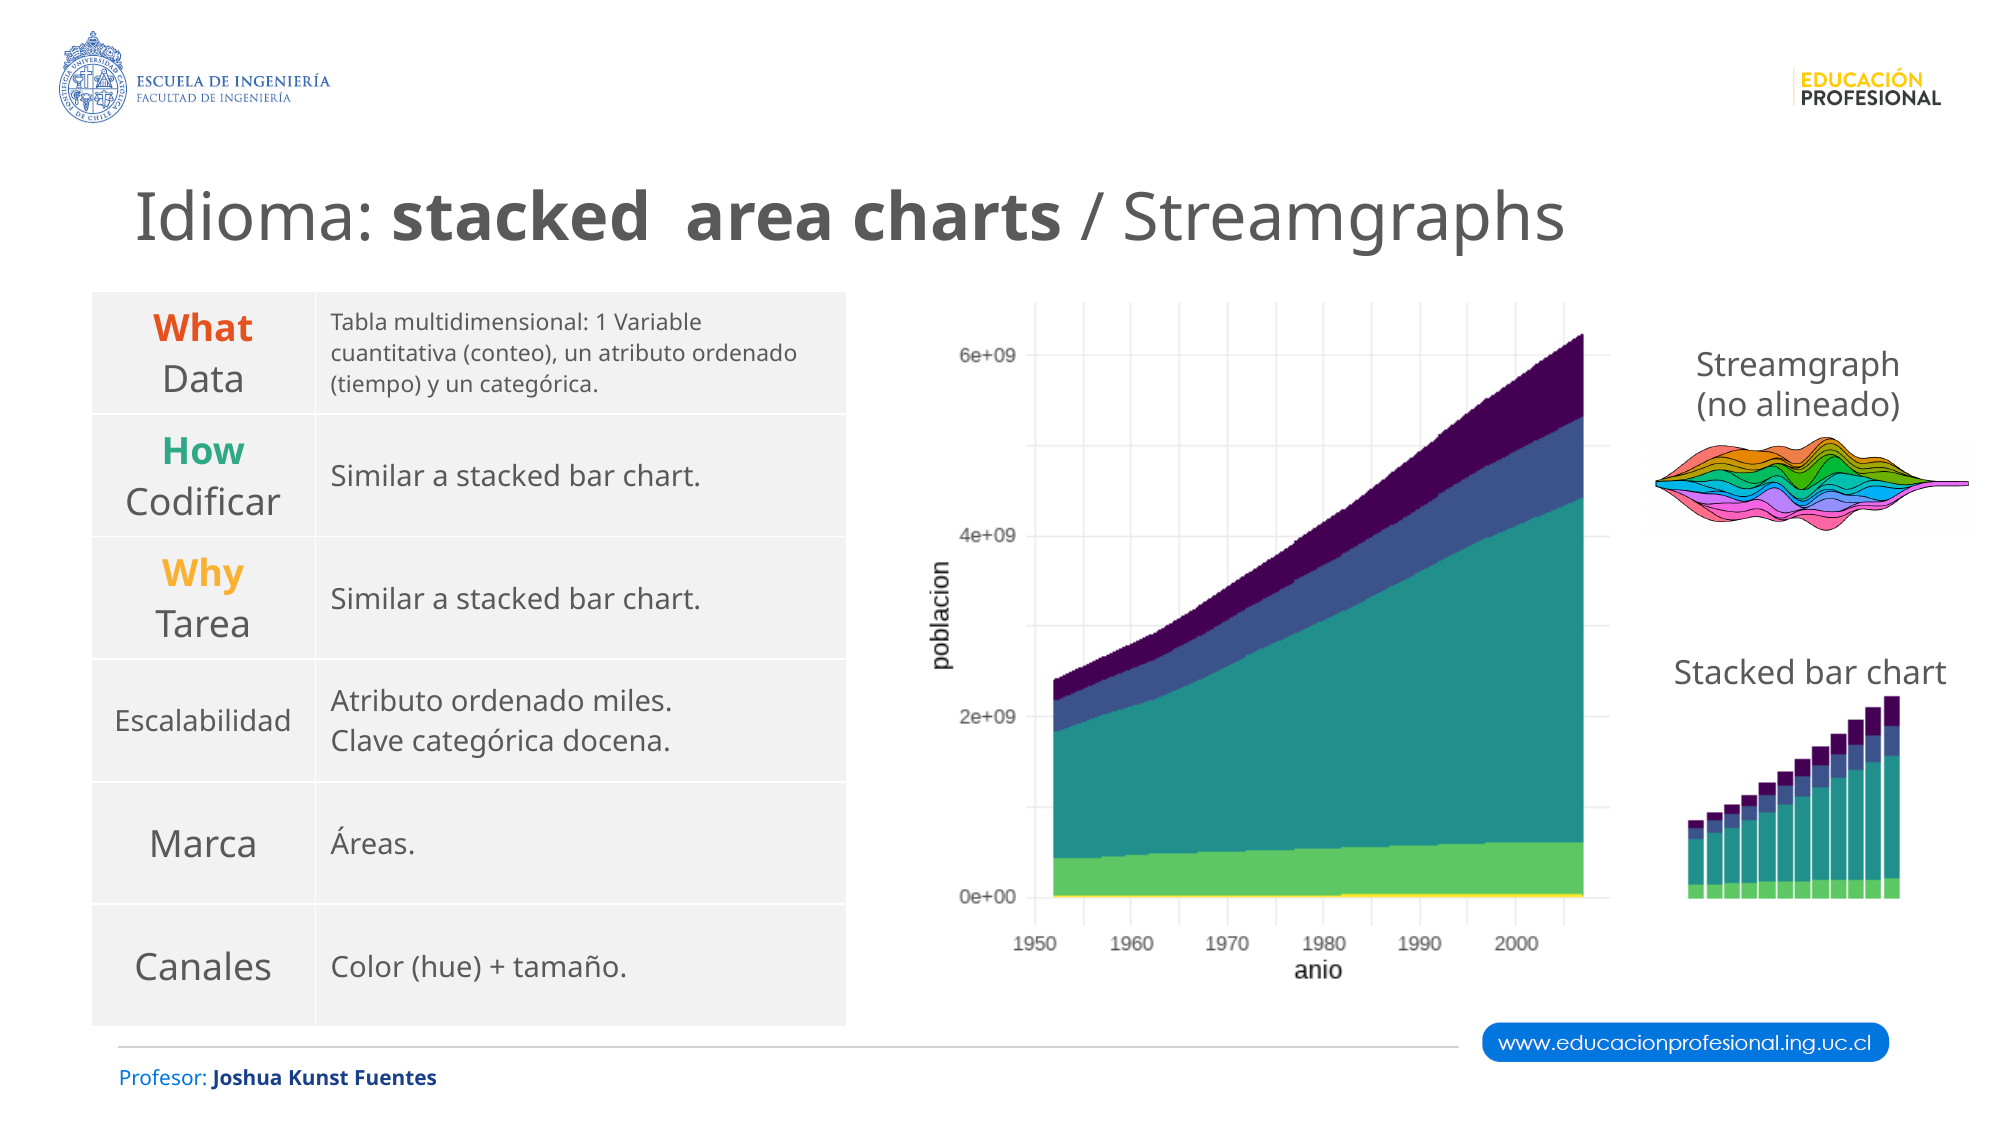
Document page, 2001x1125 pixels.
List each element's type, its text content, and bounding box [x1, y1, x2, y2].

table_cell Atributo ordenado miles. Clave categórica docena. [316, 660, 846, 781]
table_cell How Codificar [92, 415, 315, 536]
table_cell Escalabilidad [92, 660, 315, 781]
table_header What Data [92, 292, 315, 413]
table_cell Áreas. [316, 783, 846, 903]
table_cell Similar a stacked bar chart. [316, 415, 846, 536]
text_box Idioma: stacked area charts / Streamgraphs [120, 86, 1680, 261]
table_cell Canales [92, 905, 315, 1026]
text_box Stacked bar chart [1634, 643, 1987, 699]
table_header Tabla multidimensional: 1 Variable cuantitativa (conteo), un atributo ordenado (tiempo) y un categórica. [316, 292, 846, 413]
table_cell Marca [92, 783, 315, 903]
table_cell Color (hue) + tamaño. [316, 905, 846, 1026]
picture [0, 0, 2000, 1125]
table_cell Similar a stacked bar chart. [316, 537, 846, 658]
text_box Streamgraph (no alineado) [1642, 335, 1955, 431]
table_cell Why Tarea [92, 537, 315, 658]
